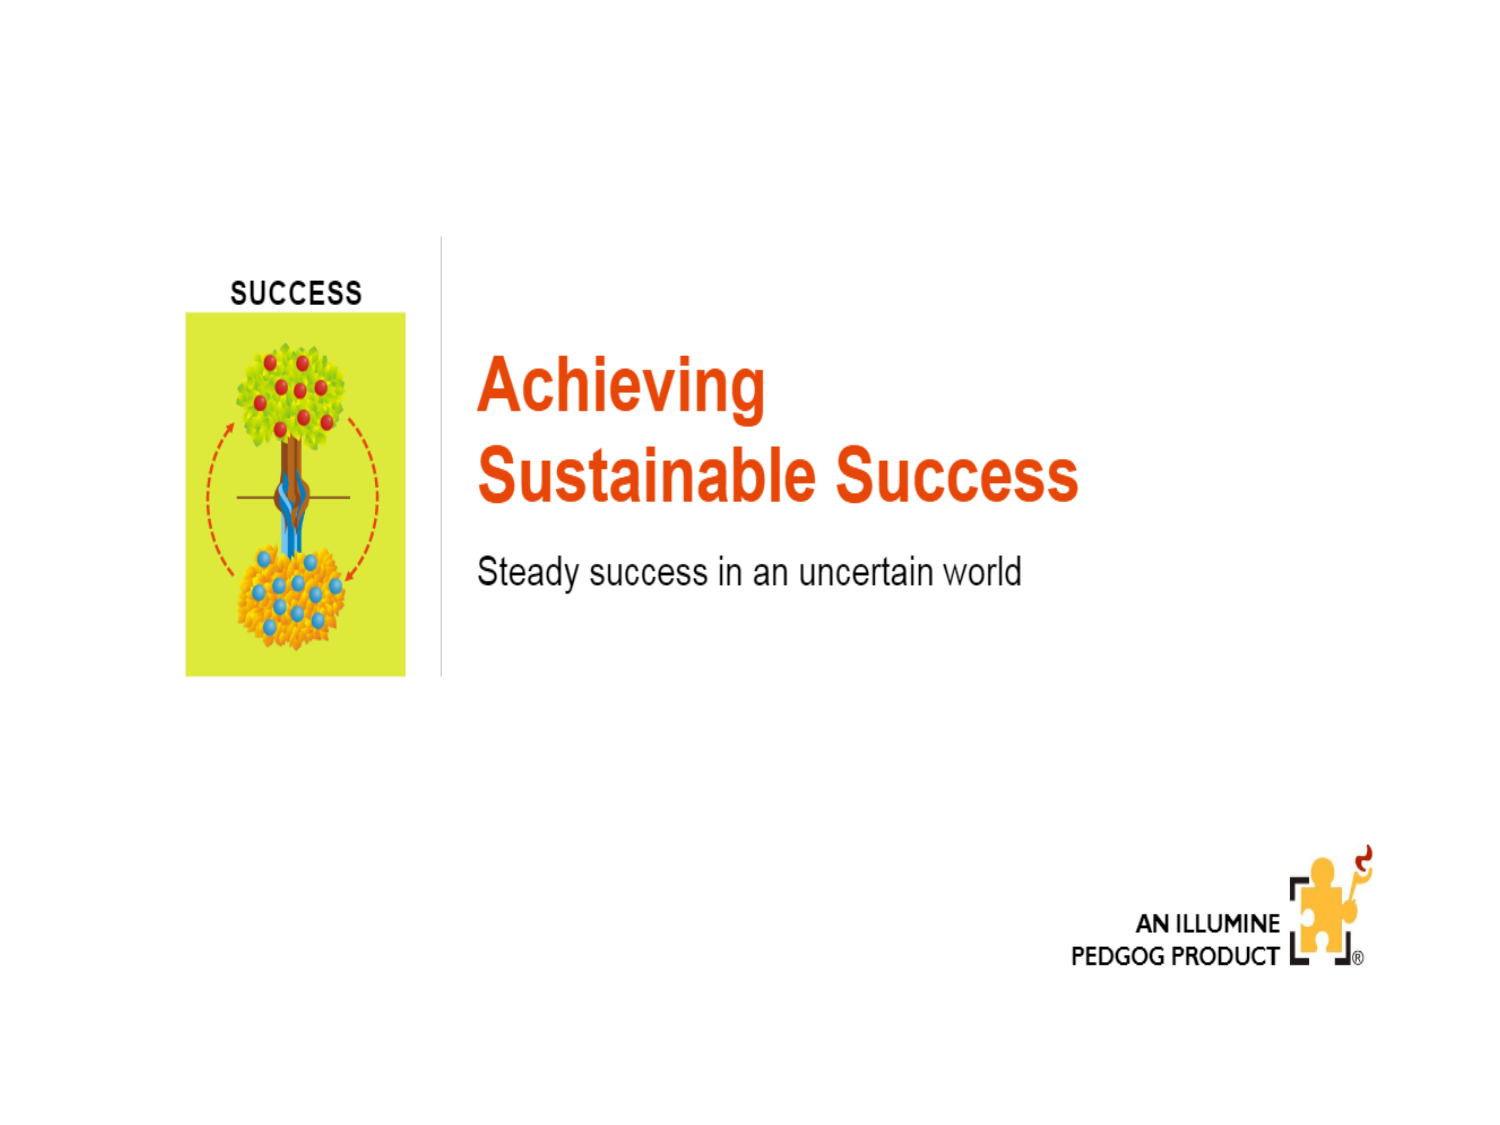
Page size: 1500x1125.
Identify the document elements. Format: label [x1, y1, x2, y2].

list [89, 74, 1411, 1006]
